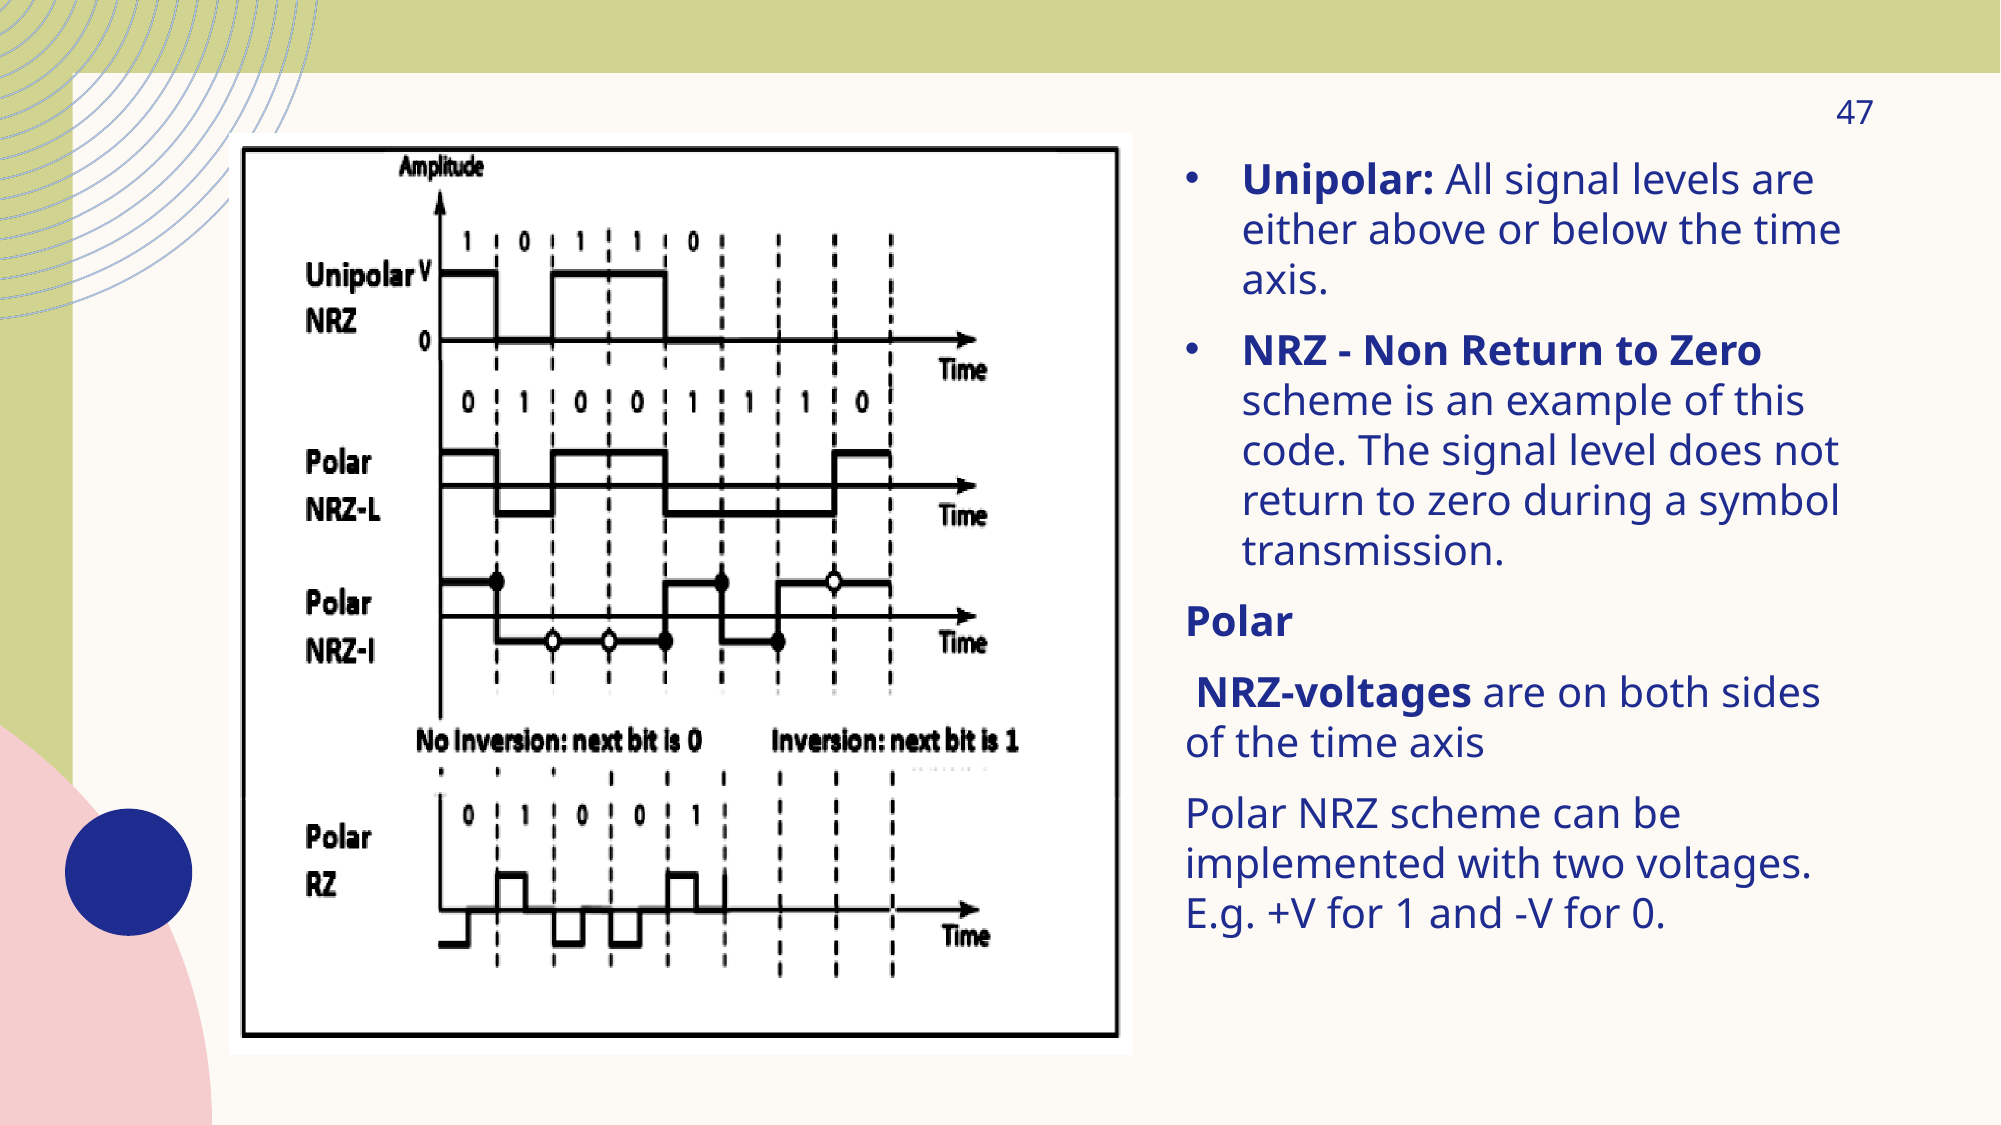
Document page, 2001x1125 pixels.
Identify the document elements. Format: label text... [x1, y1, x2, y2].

picture [0, 0, 2001, 785]
slide_number 47 [1712, 75, 1875, 153]
list Unipolar: All signal levels are either above or below the time axis. NRZ - Non Return to Zero scheme is an example of this code. The signal level does not return to zero during a symbol transmission. Polar NRZ-voltages are on both sides of the time axis Polar NRZ scheme can be implemented with two voltages. E.g. +V for 1 and -V for 0. [1169, 152, 1875, 1028]
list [228, 132, 1133, 1055]
